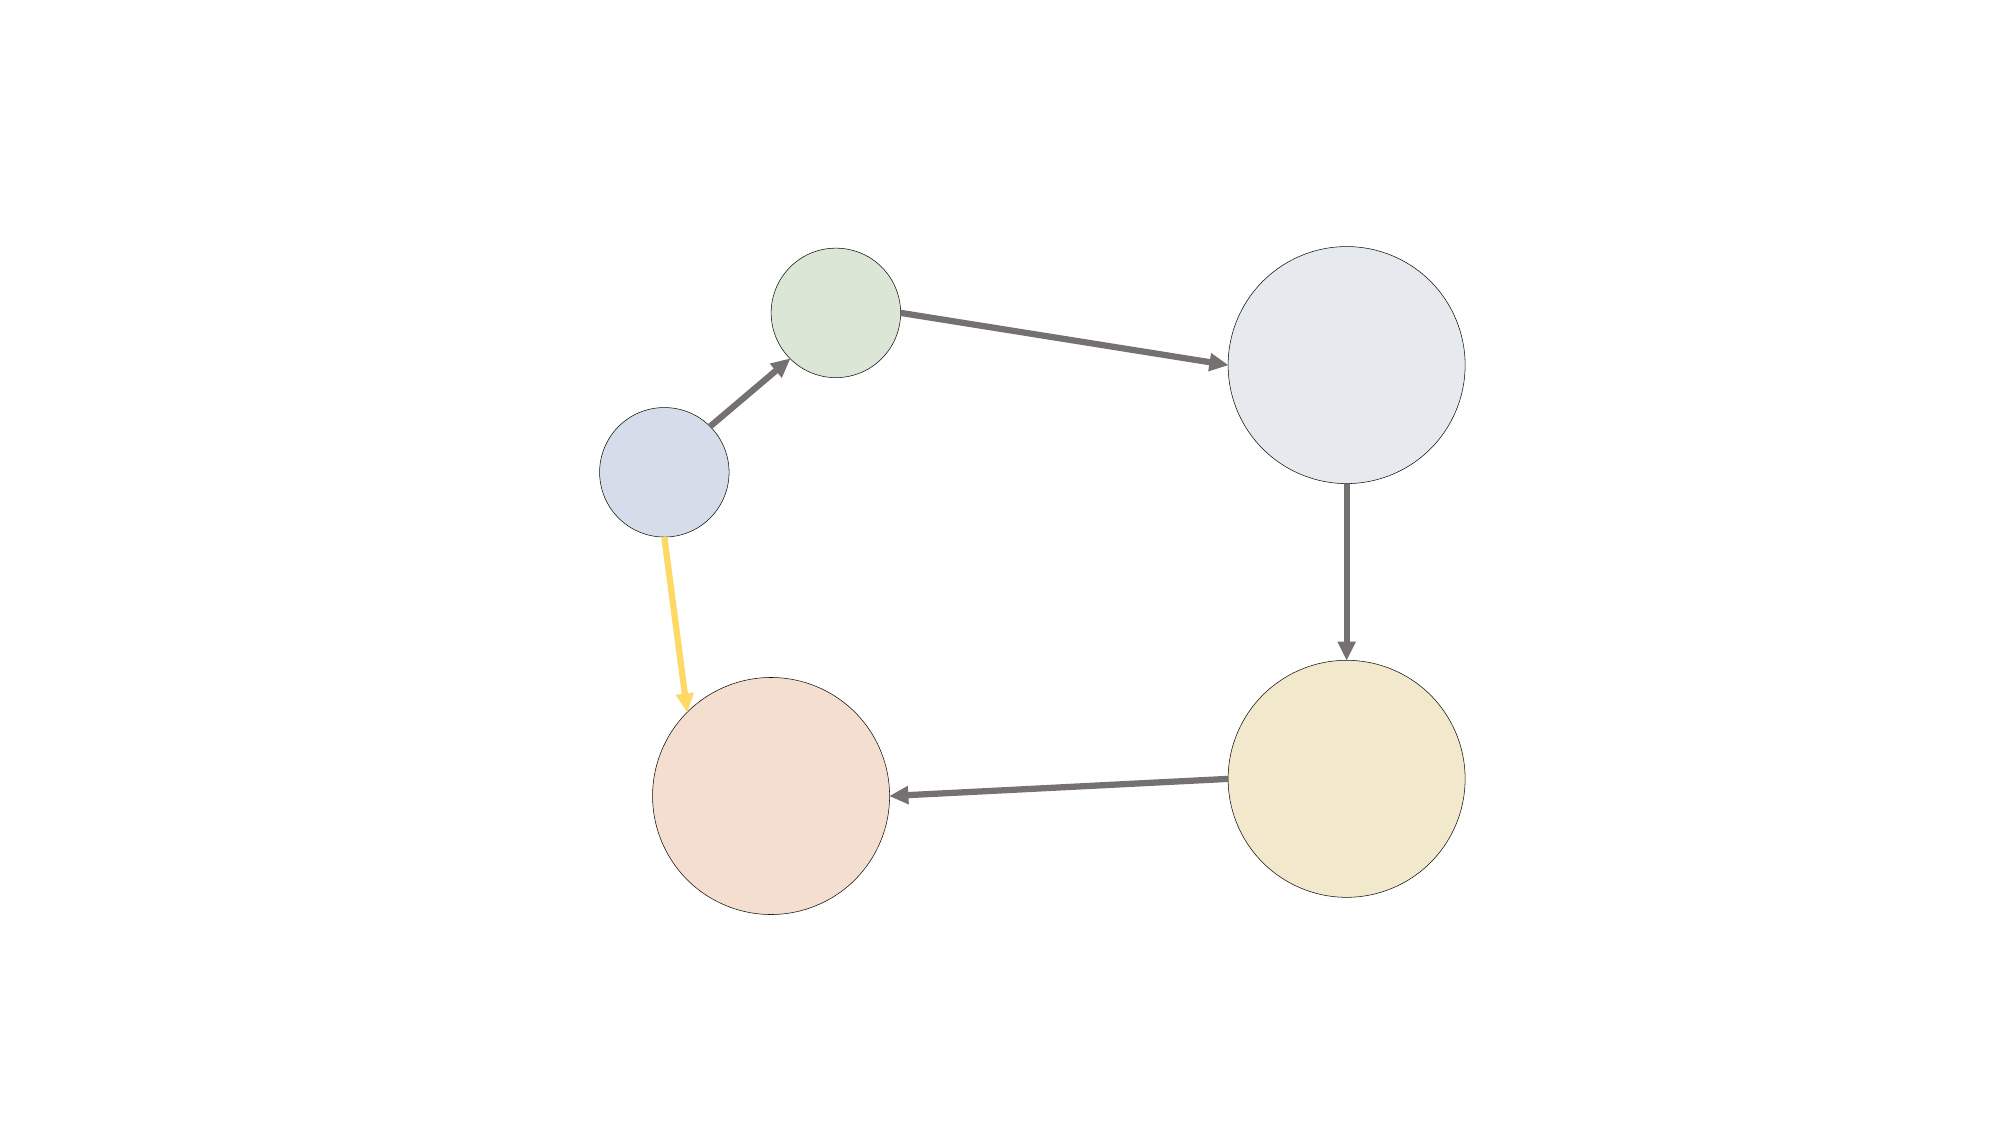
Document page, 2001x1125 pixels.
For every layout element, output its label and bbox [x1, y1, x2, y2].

text_box [599, 246, 1466, 915]
